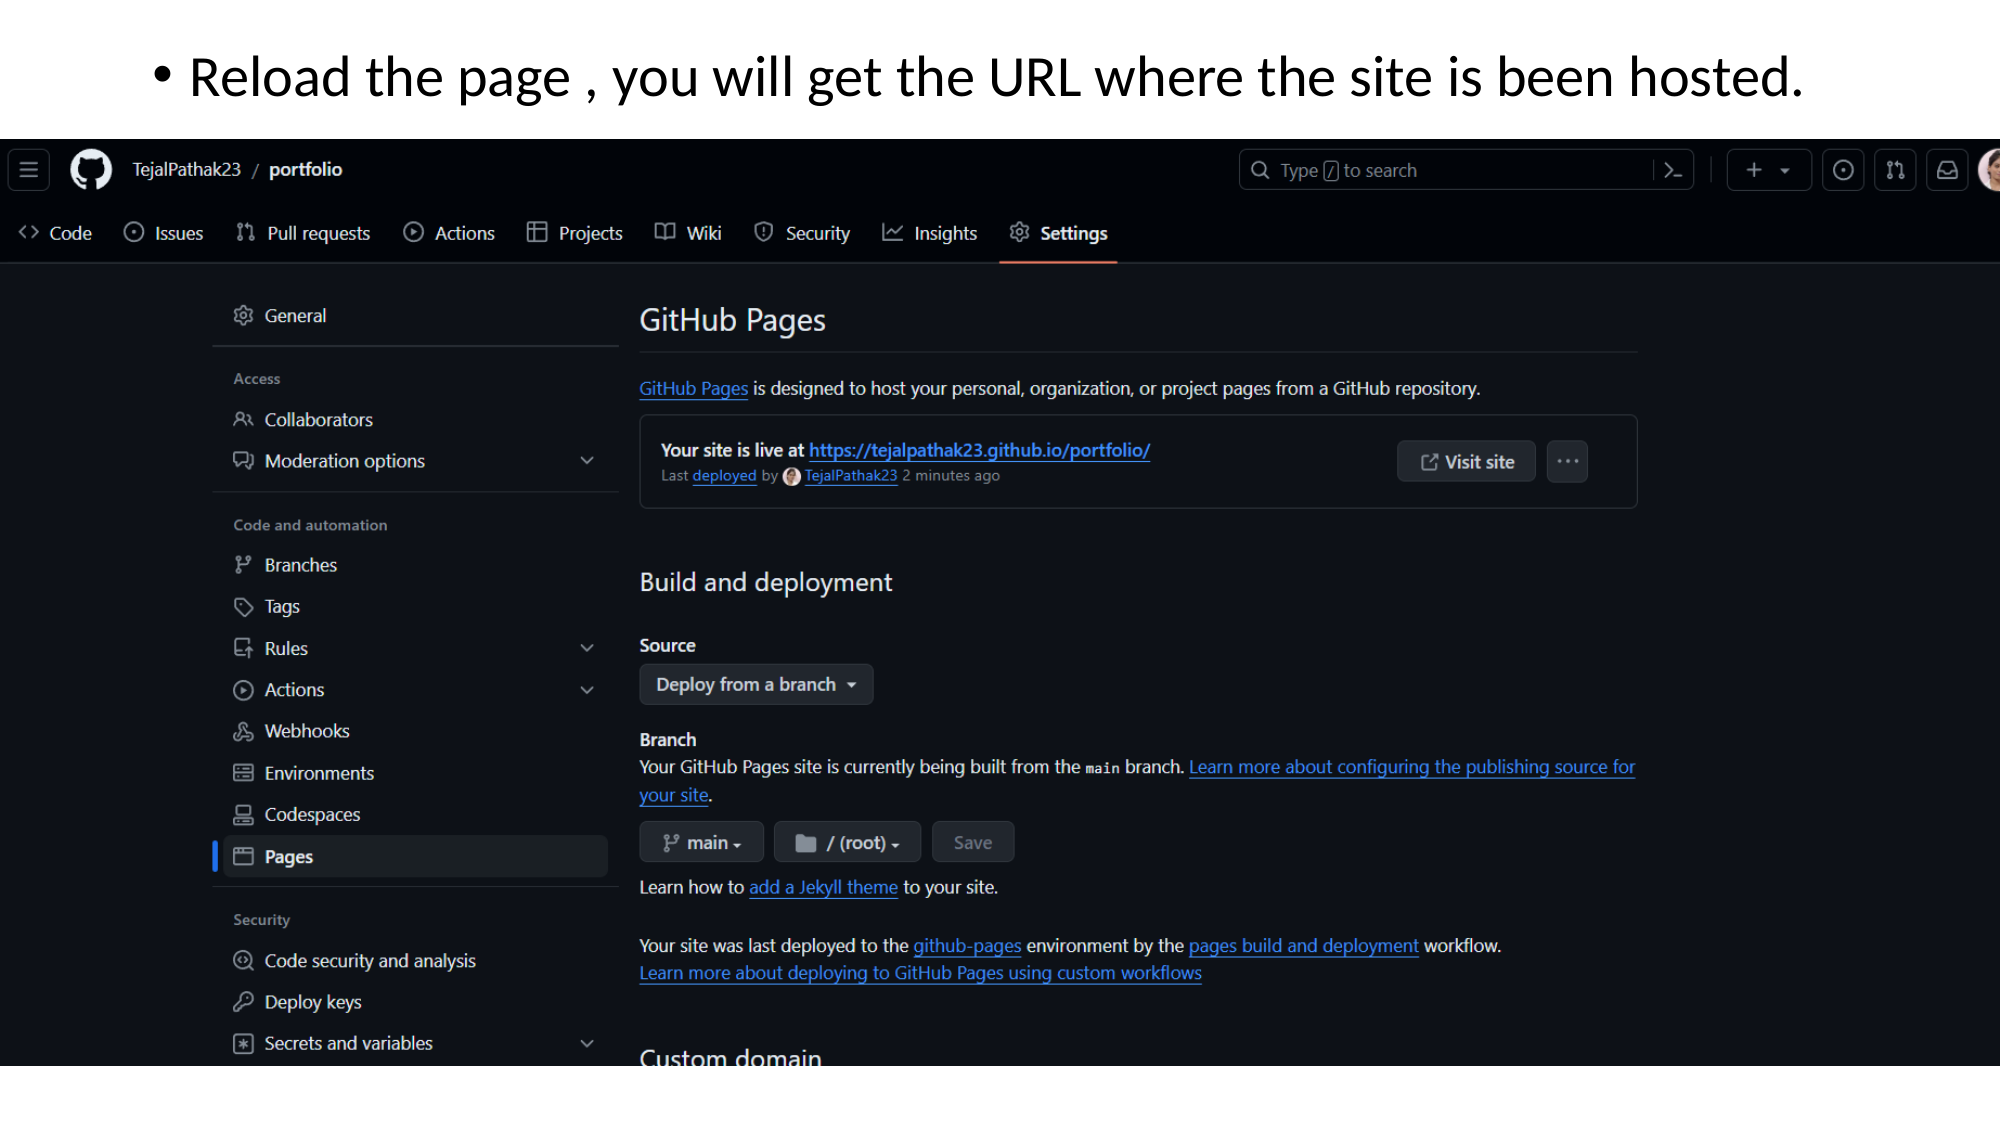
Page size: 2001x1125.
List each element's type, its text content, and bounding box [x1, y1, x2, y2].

picture [0, 138, 2000, 1066]
list Reload the page , you will get the URL where the site is been hosted. [137, 38, 1863, 138]
